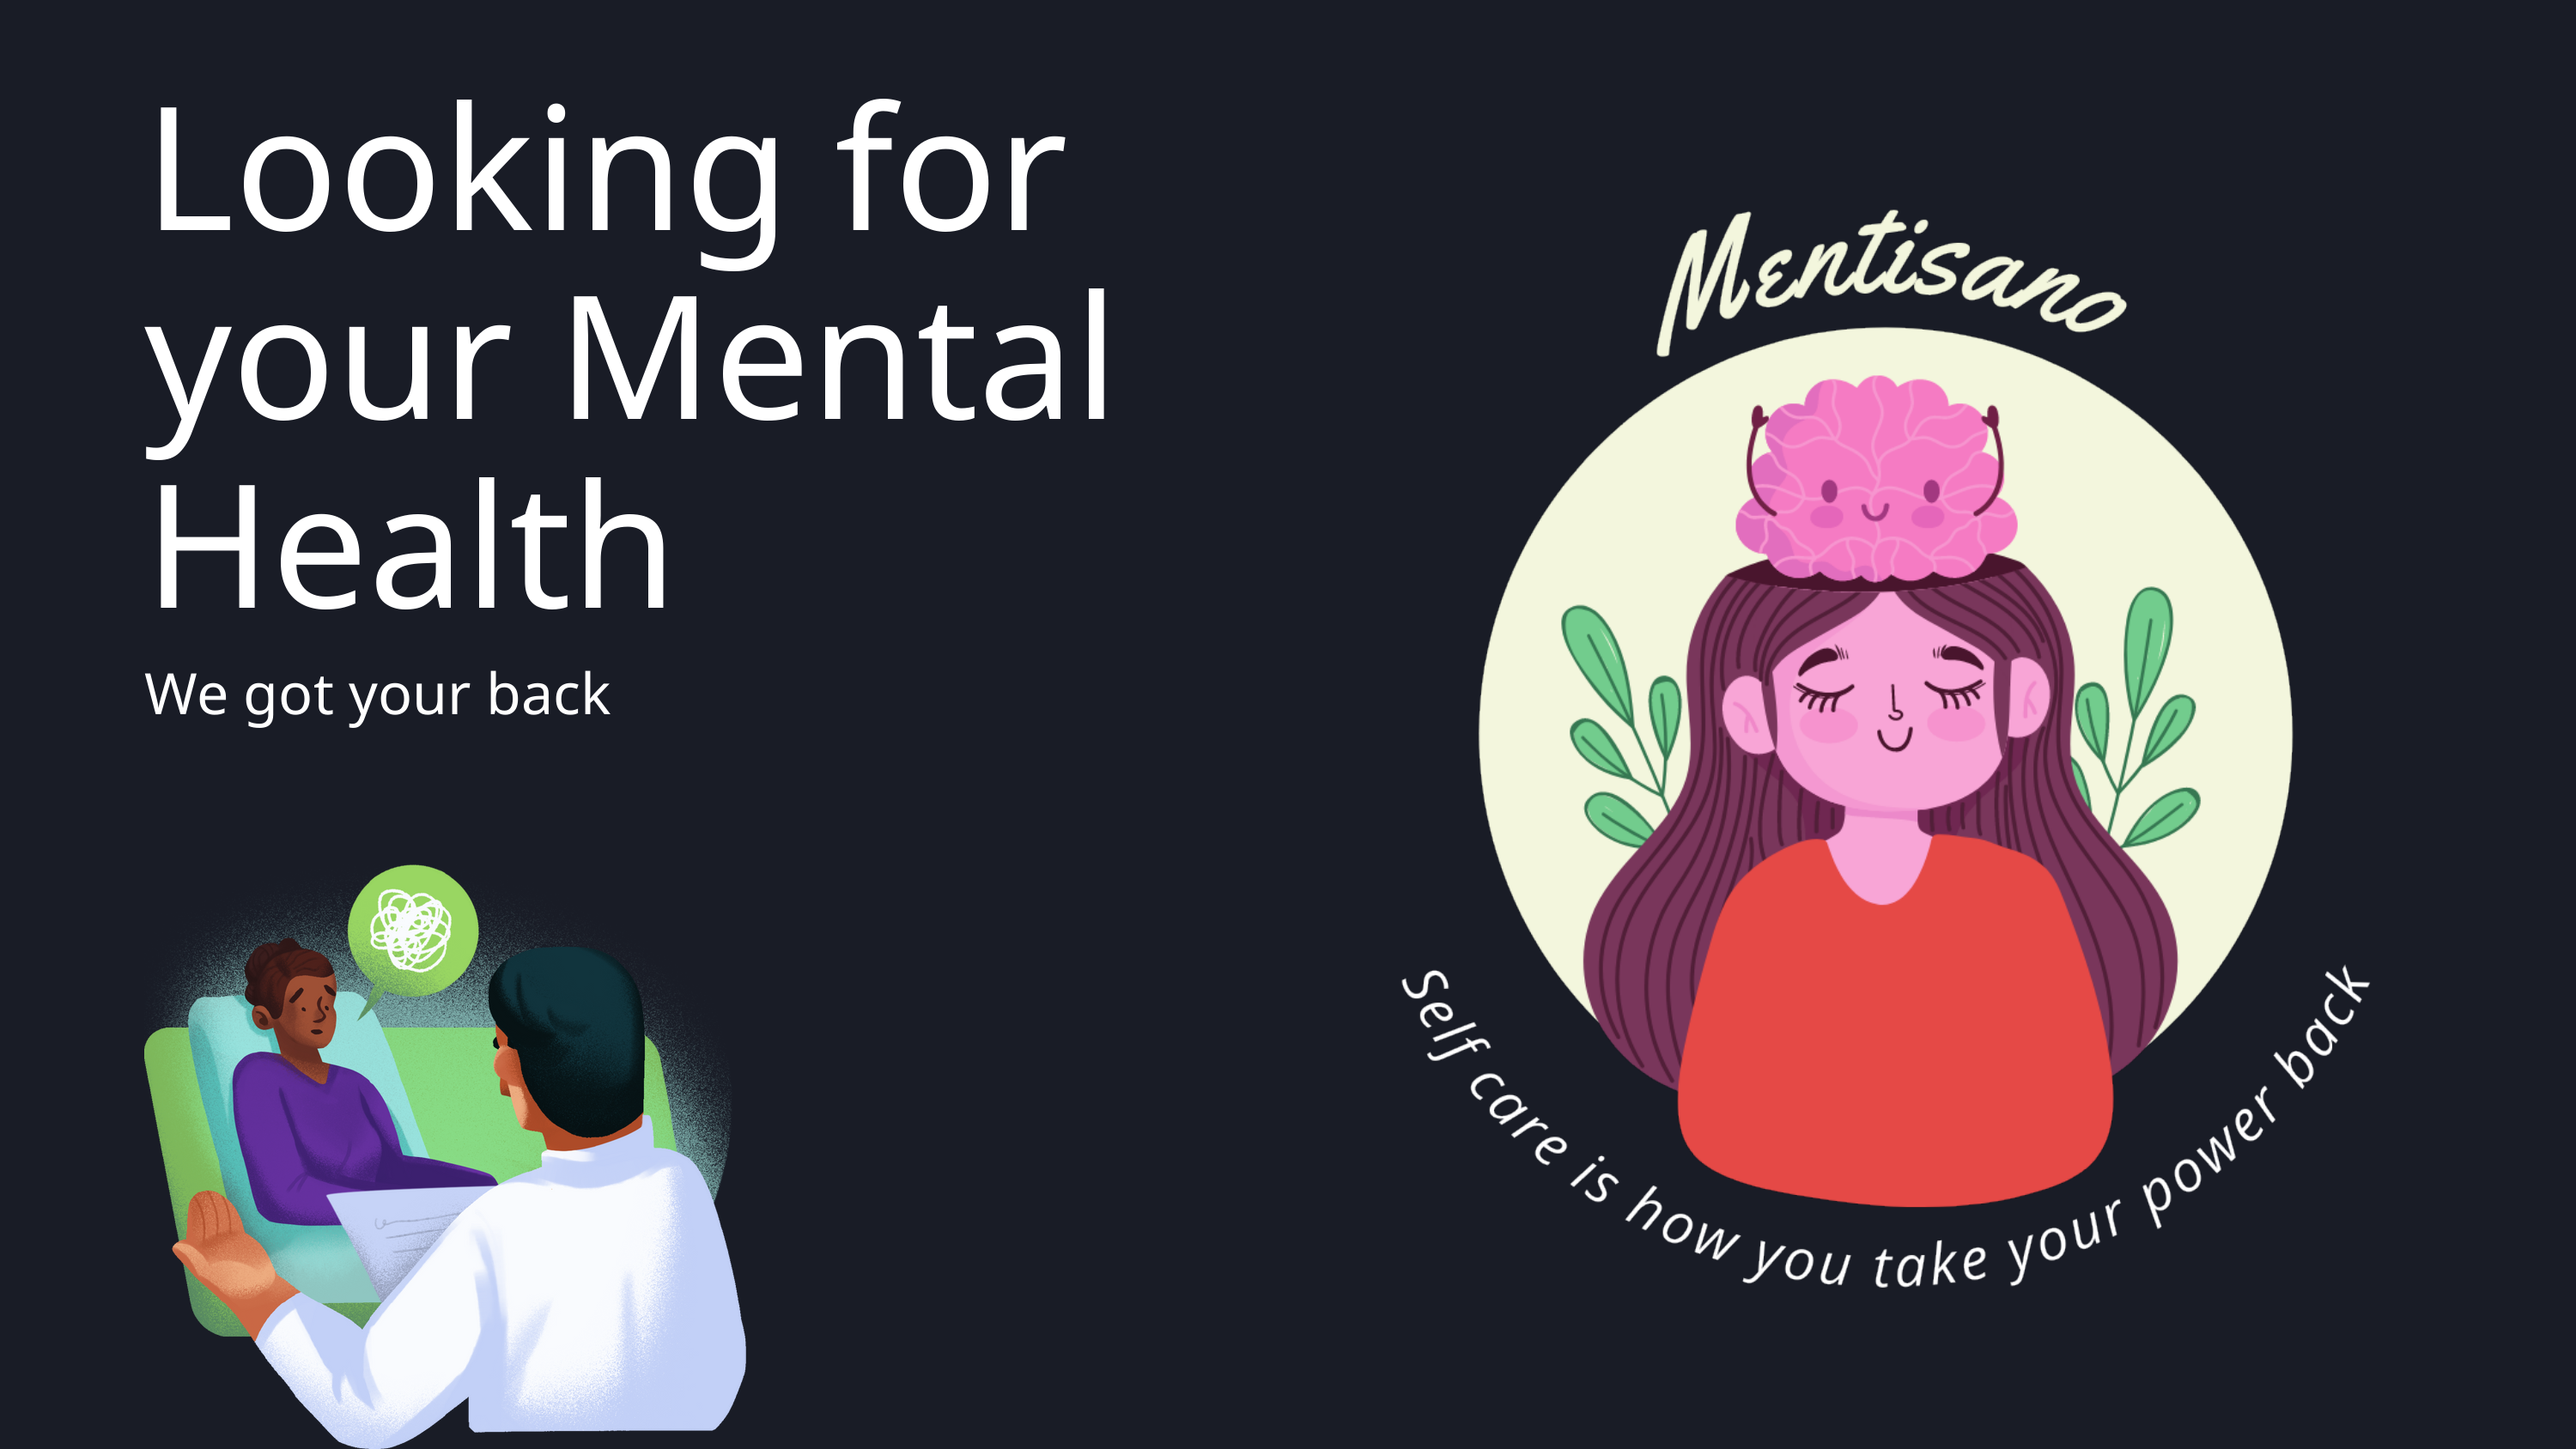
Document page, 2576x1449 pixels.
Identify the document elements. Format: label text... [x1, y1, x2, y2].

text_box Looking for your Mental Health [144, 76, 1150, 644]
text_box We got your back [144, 646, 1068, 726]
picture [1154, 0, 2576, 1449]
picture [144, 864, 746, 1449]
